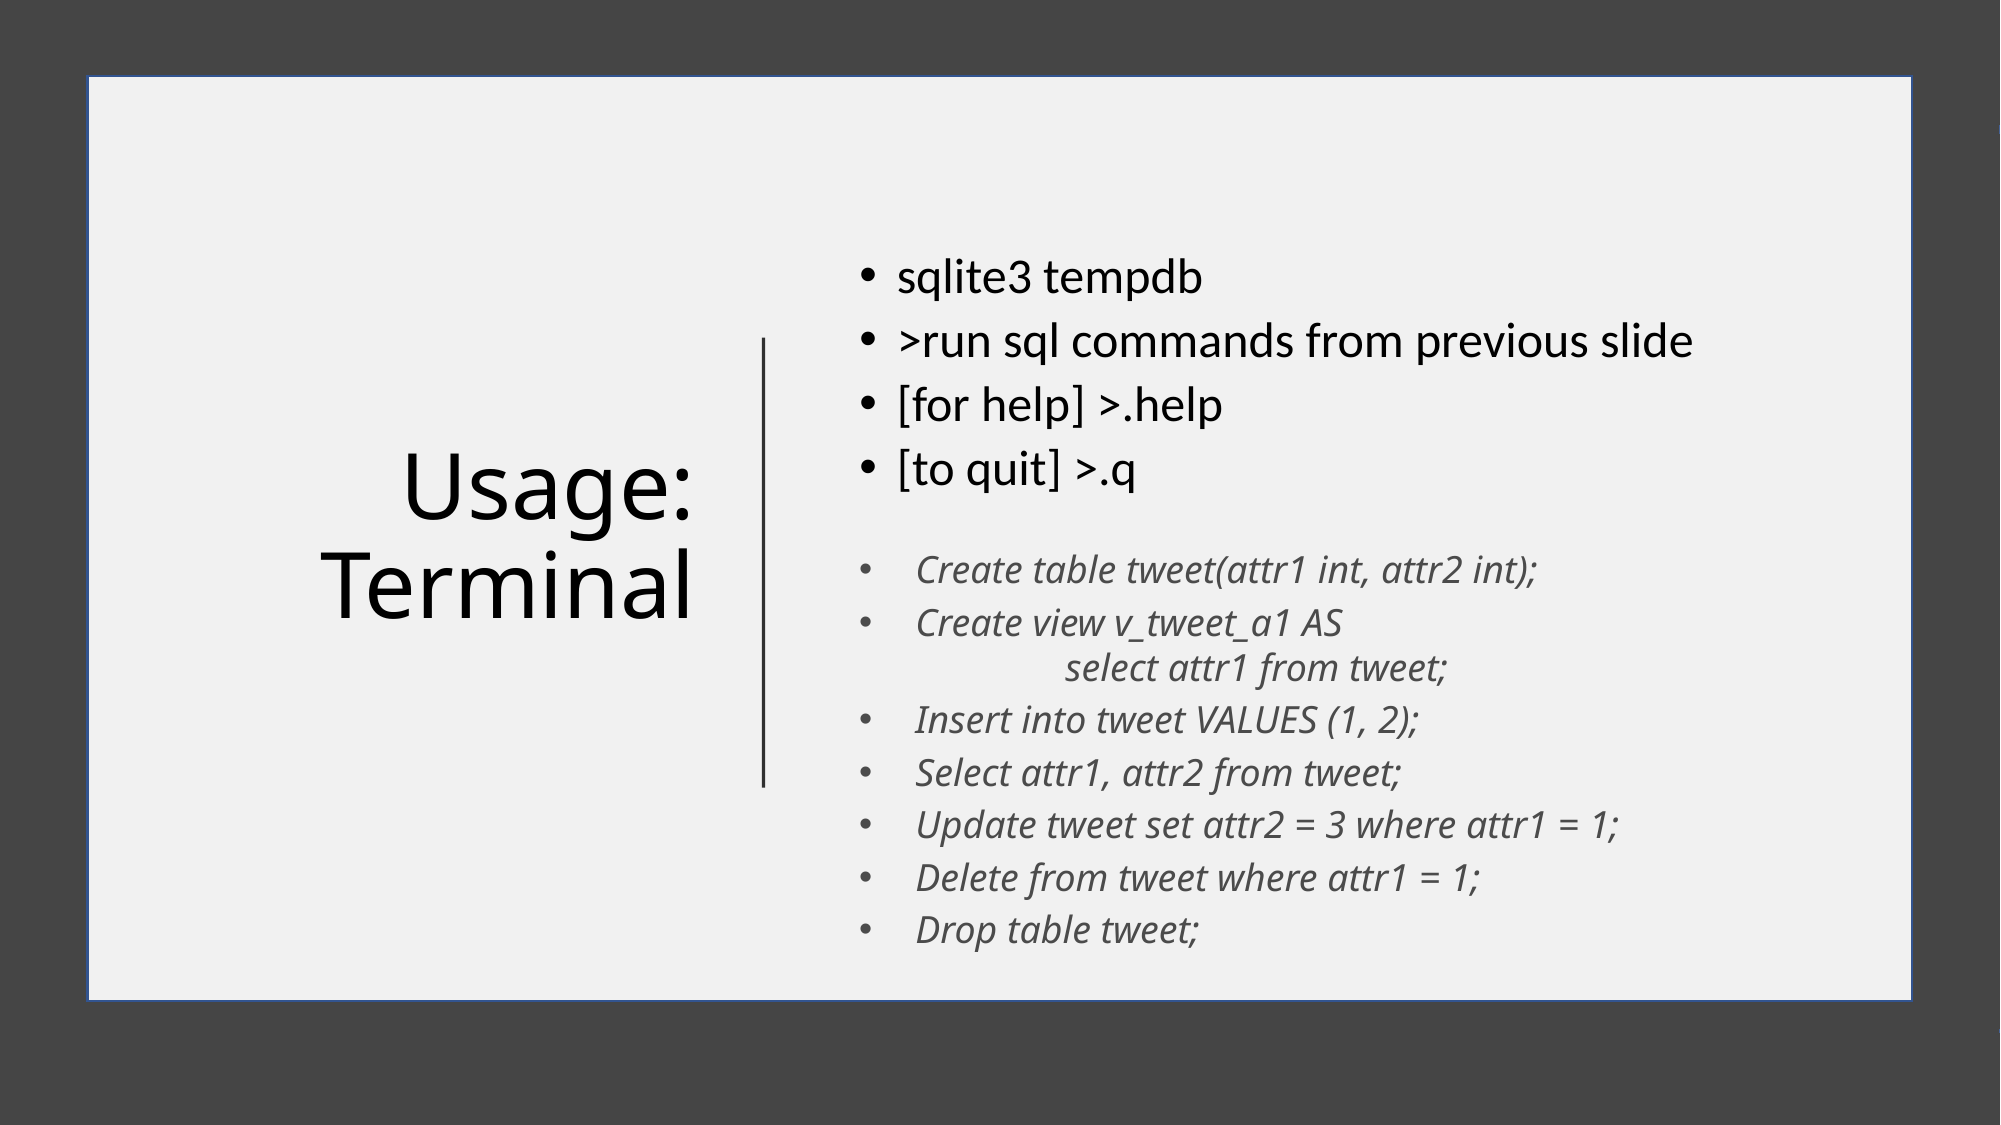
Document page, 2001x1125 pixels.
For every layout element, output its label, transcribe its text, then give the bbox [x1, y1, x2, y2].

text_box Create table tweet(attr1 int, attr2 int); Create view v_tweet_a1 AS select attr1 from tweet; Insert into tweet VALUES (1, 2); Select attr1, attr2 from tweet; Update tweet set attr2 = 3 where attr1 = 1; Delete from tweet where attr1 = 1; Drop table tweet; [844, 538, 1863, 1000]
text_box [86, 75, 1913, 1002]
text_box sqlite3 tempdb >run sql commands from previous slide [for help] >.help [to quit] >.q [825, 44, 1872, 830]
title Usage: Terminal [137, 146, 711, 932]
text_box [0, 0, 2000, 1125]
